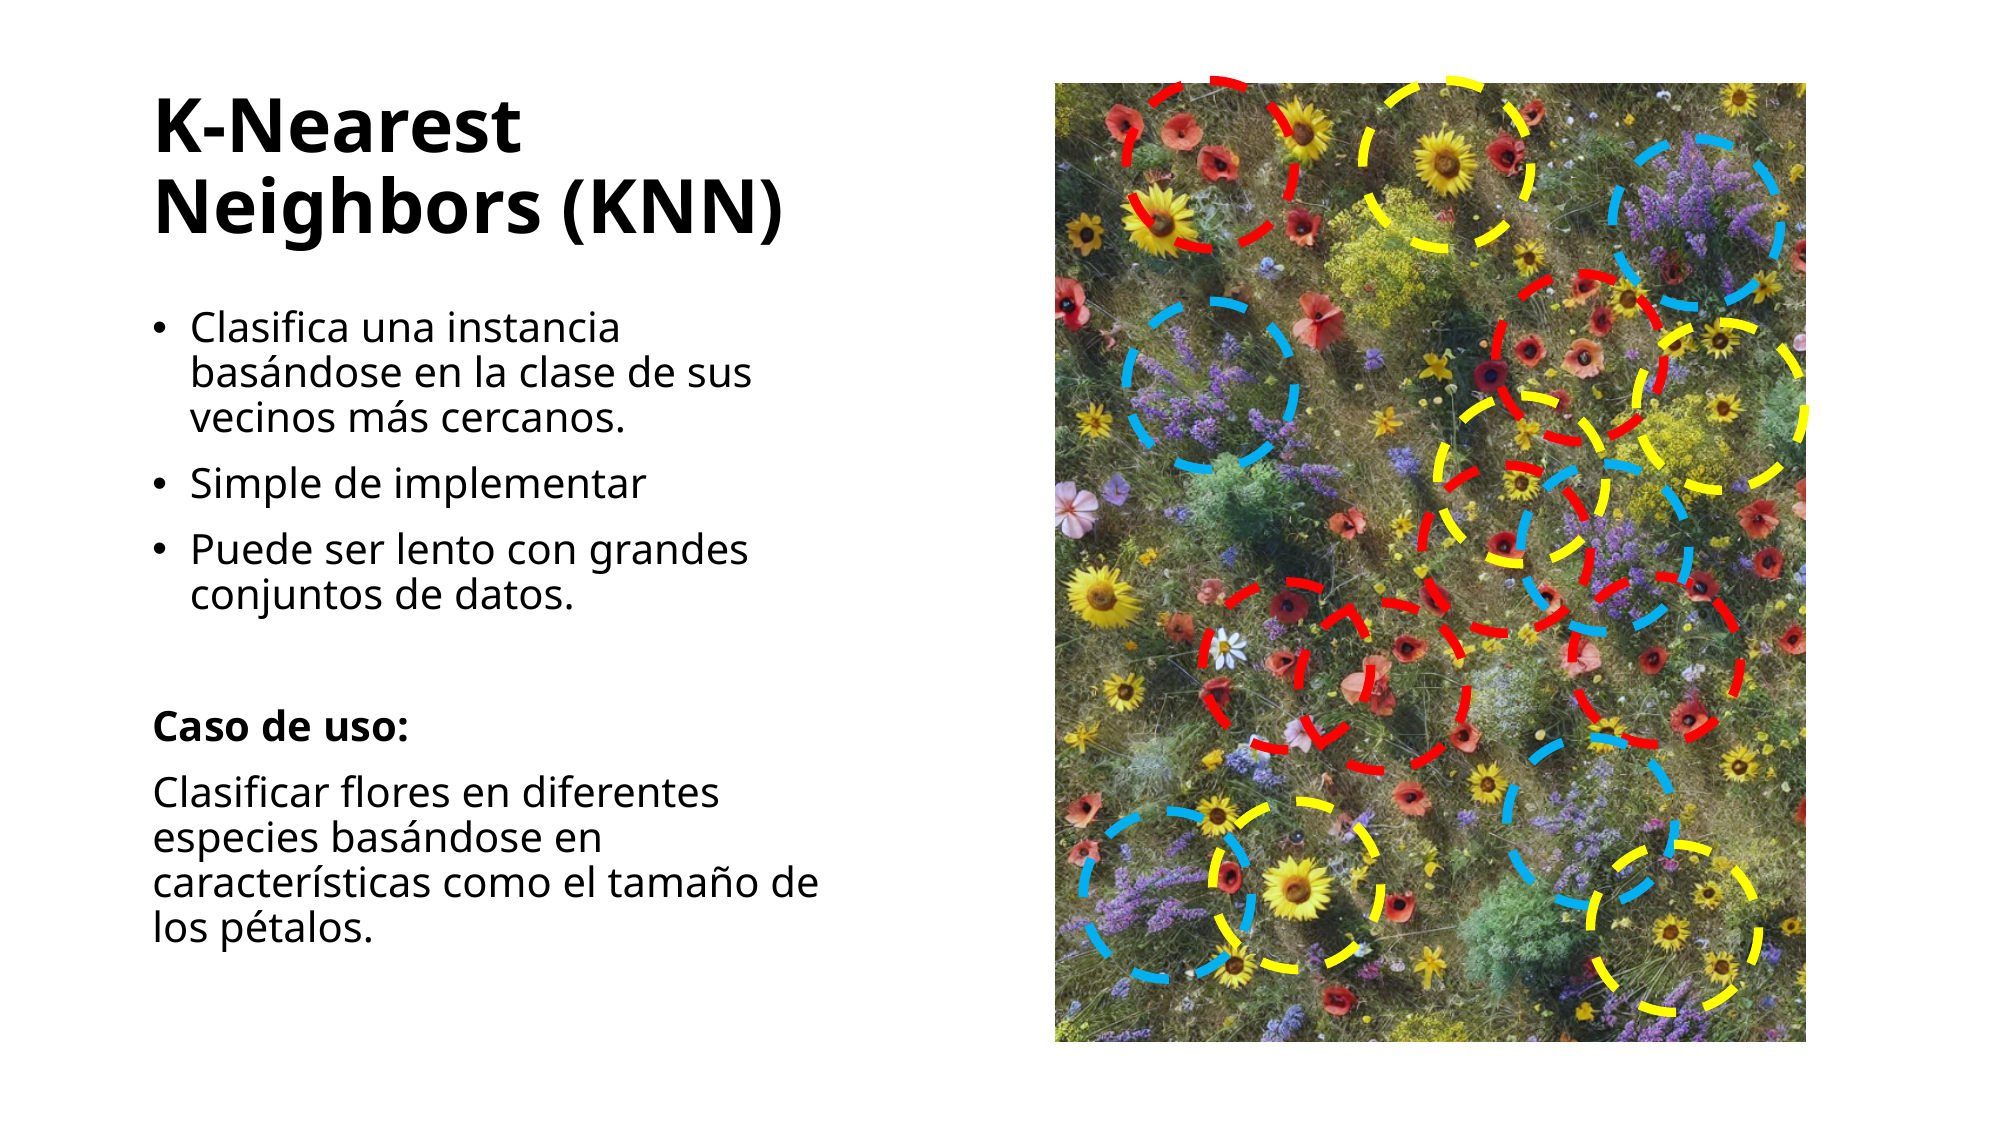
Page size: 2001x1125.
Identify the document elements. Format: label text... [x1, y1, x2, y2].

text_box [1190, 79, 1232, 83]
list Clasifica una instancia basándose en la clase de sus vecinos más cercanos. Simple de implementar Puede ser lento con grandes conjuntos de datos. Caso de uso: Clasificar flores en diferentes especies basándose en características como el tamaño de los pétalos. [137, 299, 841, 1014]
text_box [1426, 79, 1468, 83]
title K-Nearest Neighbors (KNN) [137, 59, 841, 278]
picture [1055, 83, 1806, 1042]
